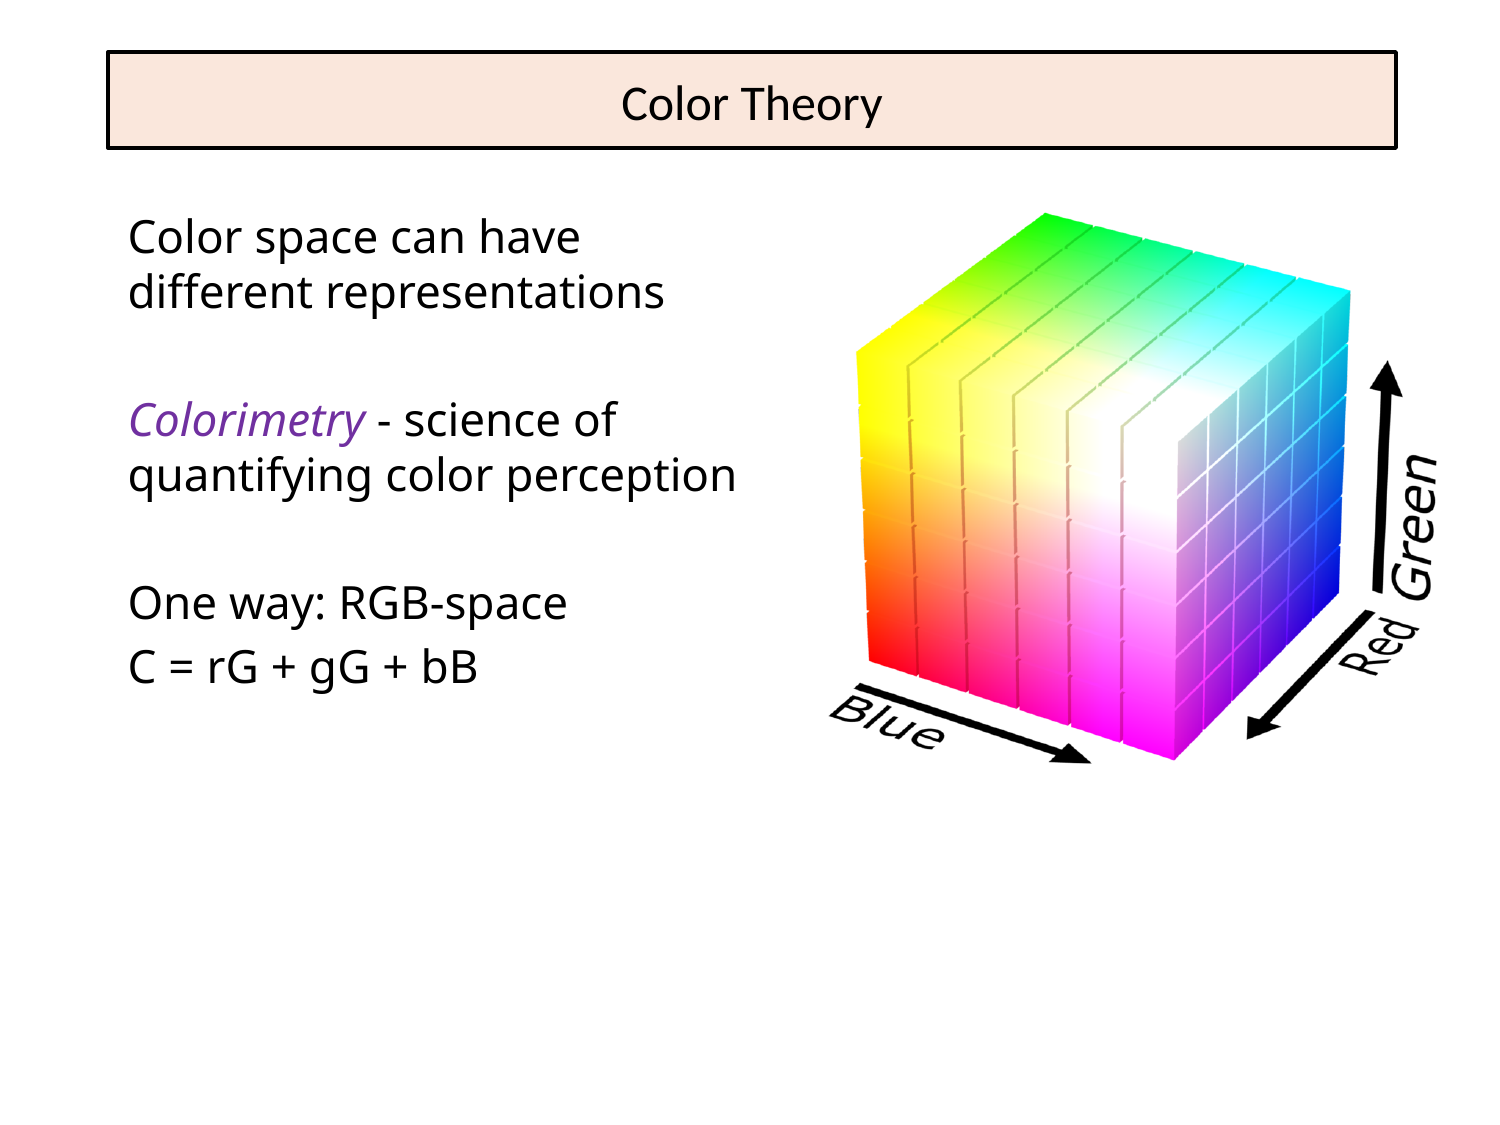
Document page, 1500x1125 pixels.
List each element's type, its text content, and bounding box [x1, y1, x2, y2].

title Color Theory [106, 50, 1398, 150]
picture [637, 124, 1500, 830]
list Color space can have different representations Colorimetry - science of quantifying color perception One way: RGB-space C = rG + gG + bB [112, 200, 763, 875]
